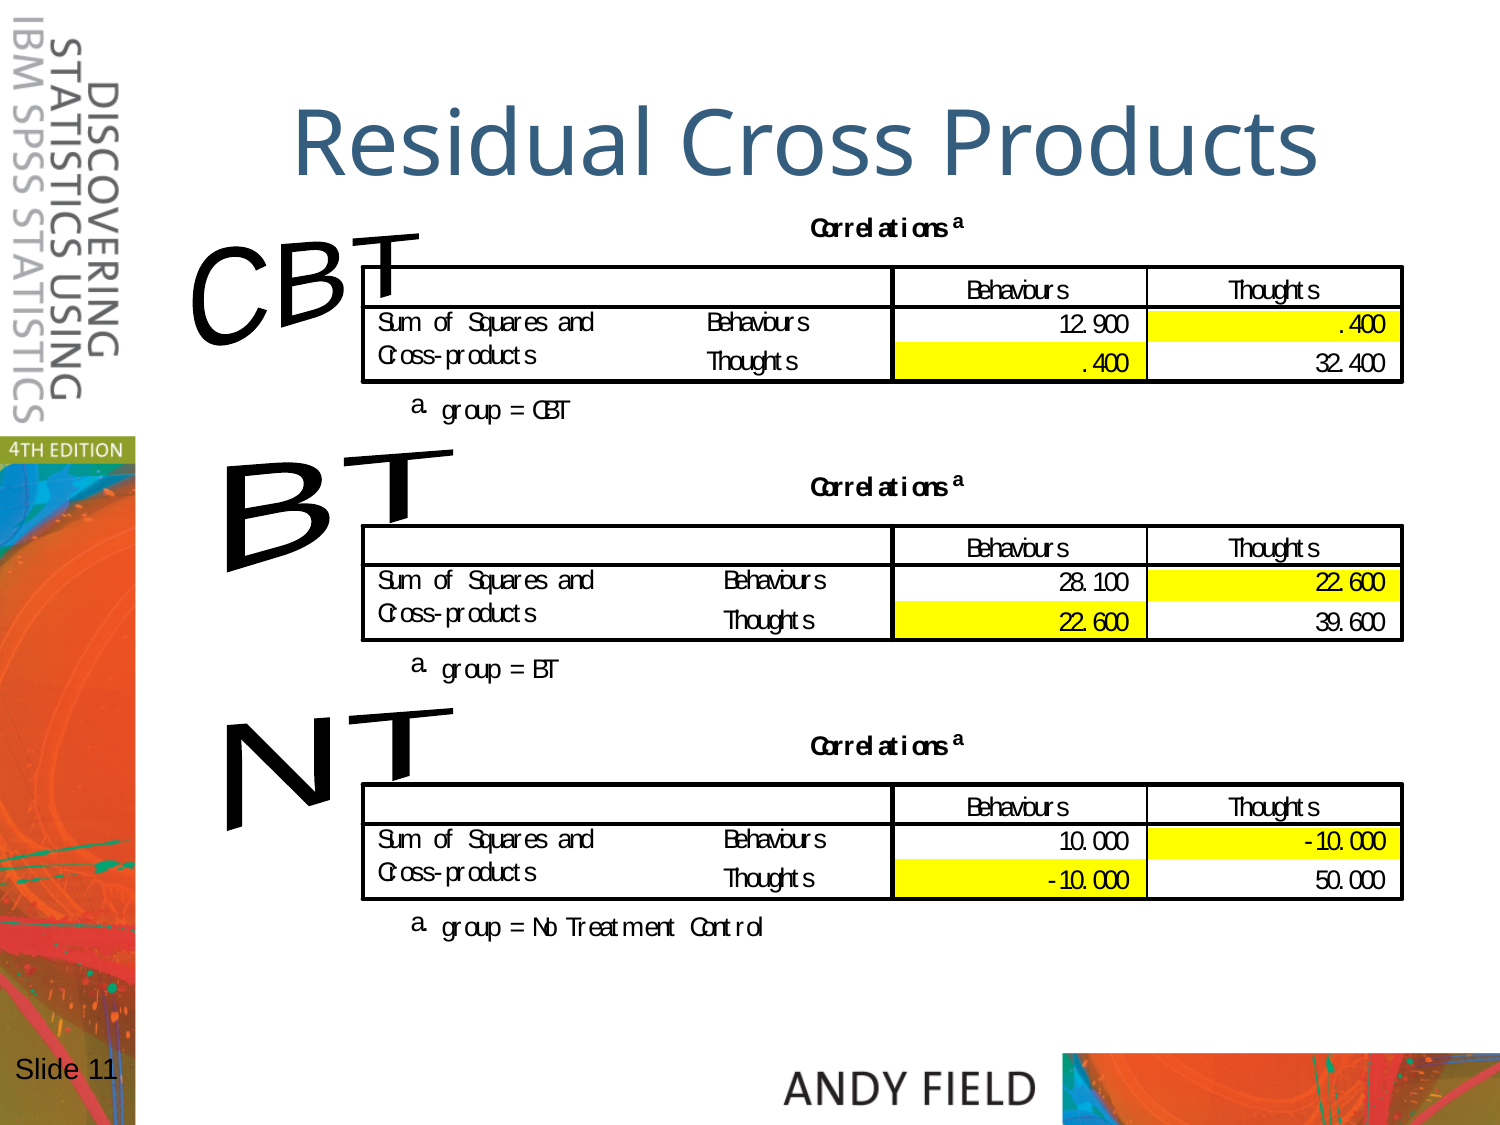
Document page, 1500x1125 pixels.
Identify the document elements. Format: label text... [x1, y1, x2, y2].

slide_number Slide 11 [0, 1042, 141, 1103]
title Residual Cross Products [187, 45, 1425, 233]
picture [339, 190, 1425, 967]
